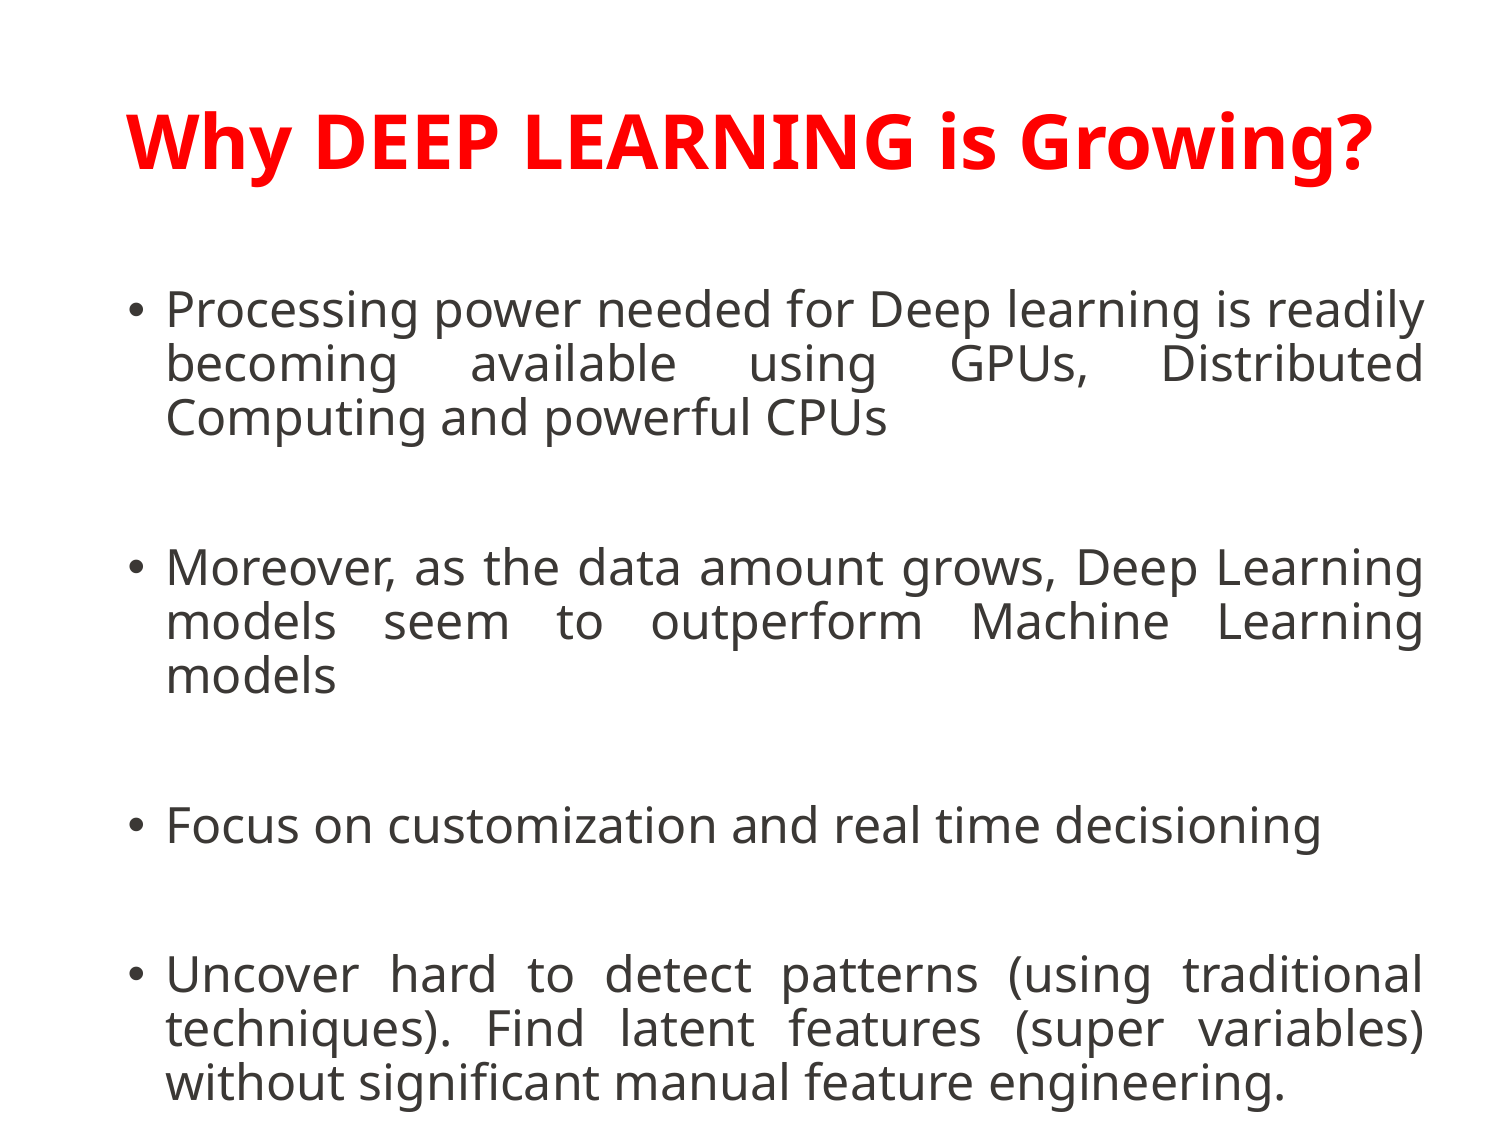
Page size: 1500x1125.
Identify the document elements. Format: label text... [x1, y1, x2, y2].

text_box Processing power needed for Deep learning is readily becoming available using GPUs, Distributed Computing and powerful CPUs Moreover, as the data amount grows, Deep Learning models seem to outperform Machine Learning models Focus on customization and real time decisioning Uncover hard to detect patterns (using traditional techniques). Find latent features (super variables) without significant manual feature engineering. [112, 277, 1441, 1012]
title Why DEEP LEARNING is Growing? [75, 45, 1425, 233]
